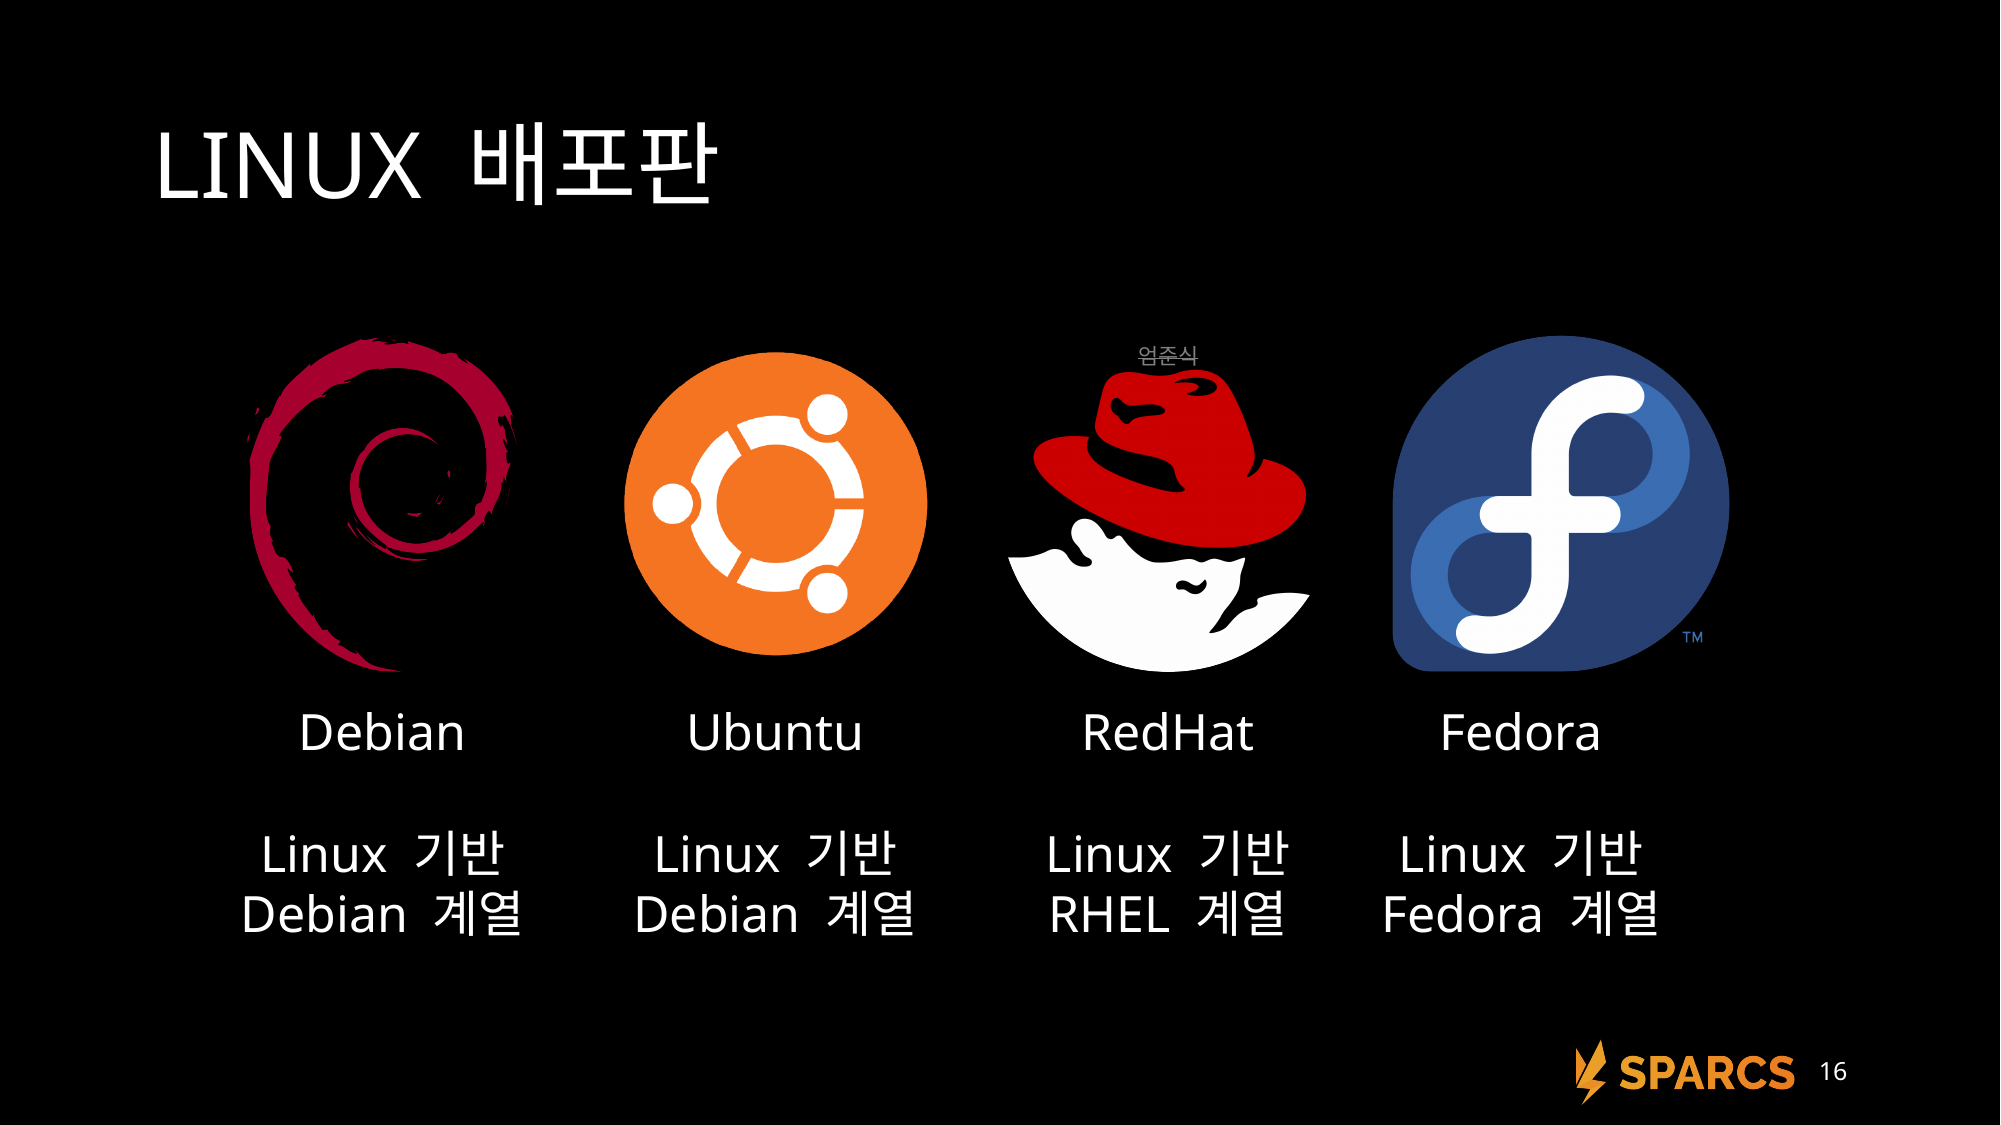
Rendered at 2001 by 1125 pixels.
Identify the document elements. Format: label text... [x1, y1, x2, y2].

title LINUX 배포판 [137, 59, 1863, 278]
picture [214, 335, 551, 672]
text_box Linux 기반 Debian 계열 [225, 815, 540, 950]
text_box Debian [284, 692, 482, 768]
text_box Linux 기반 RHEL 계열 [1030, 815, 1306, 950]
picture [1392, 335, 1730, 672]
text_box RedHat [1066, 692, 1270, 768]
text_box Fedora [1424, 692, 1618, 768]
picture [999, 335, 1337, 672]
picture [1576, 1039, 1798, 1106]
text_box Ubuntu [671, 692, 880, 768]
slide_number 16 [1760, 1042, 1863, 1103]
text_box Linux 기반 Fedora 계열 [1366, 815, 1677, 950]
picture [607, 335, 944, 672]
text_box Linux 기반 Debian 계열 [618, 815, 933, 950]
